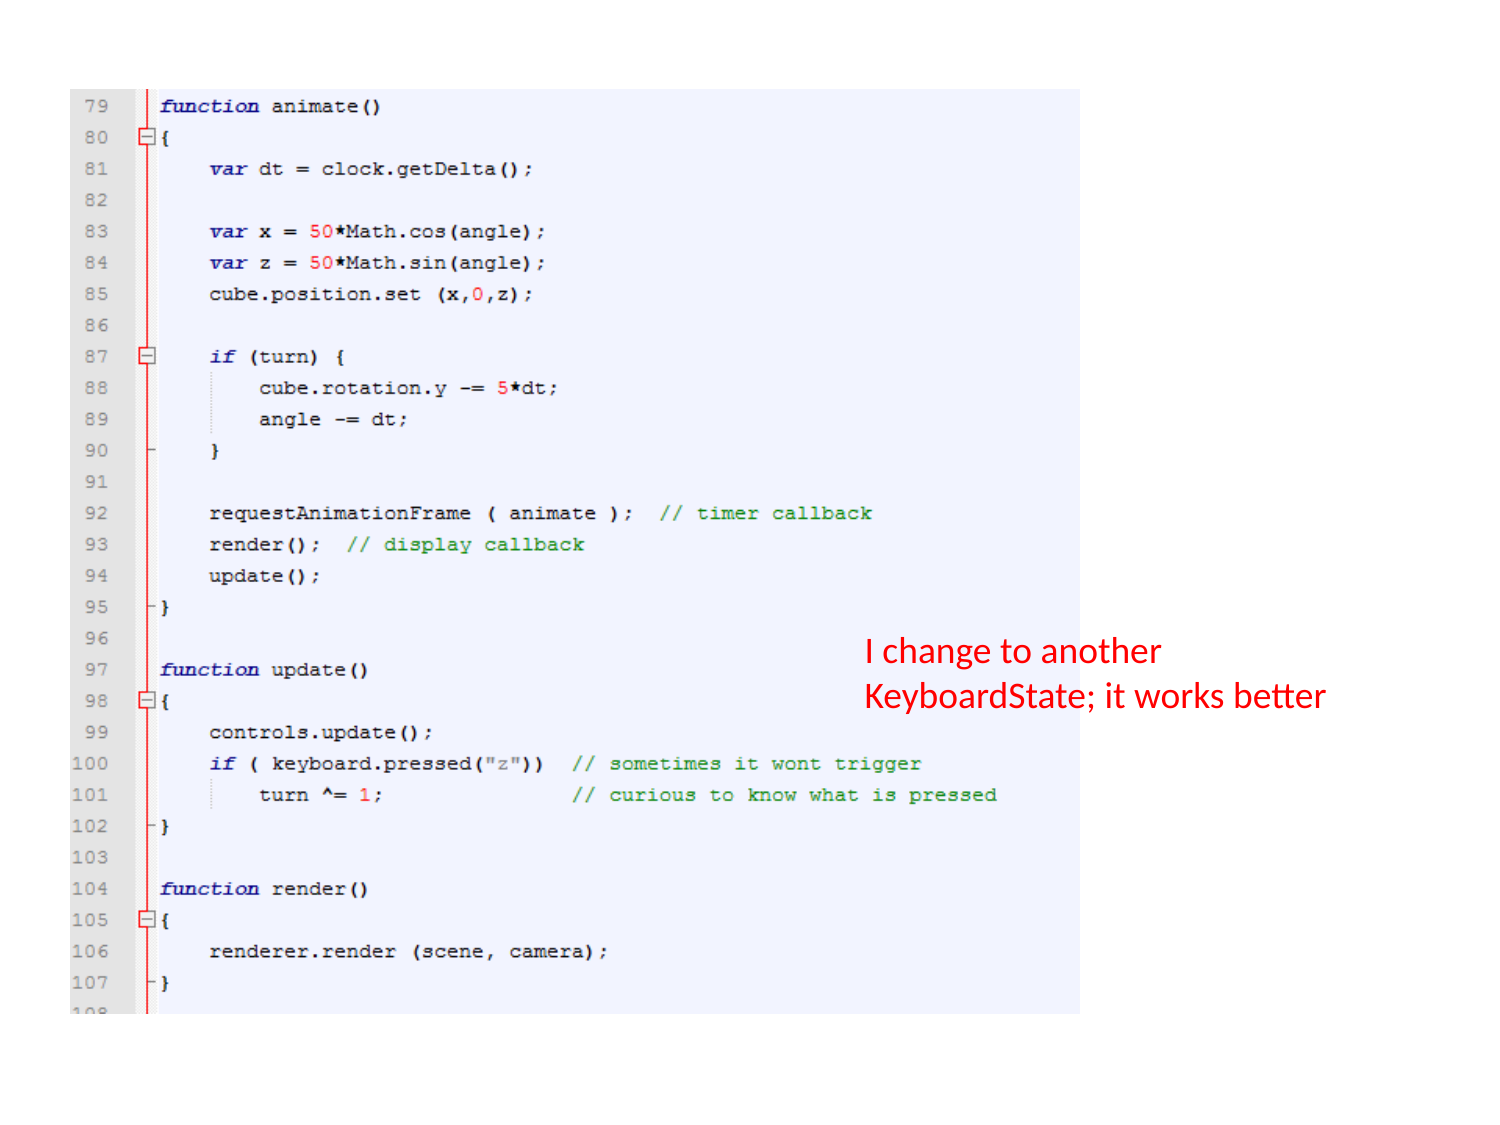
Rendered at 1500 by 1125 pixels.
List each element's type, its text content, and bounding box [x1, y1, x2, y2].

text_box I change to another KeyboardState; it works better [1080, 618, 1397, 724]
picture [70, 89, 1080, 1014]
